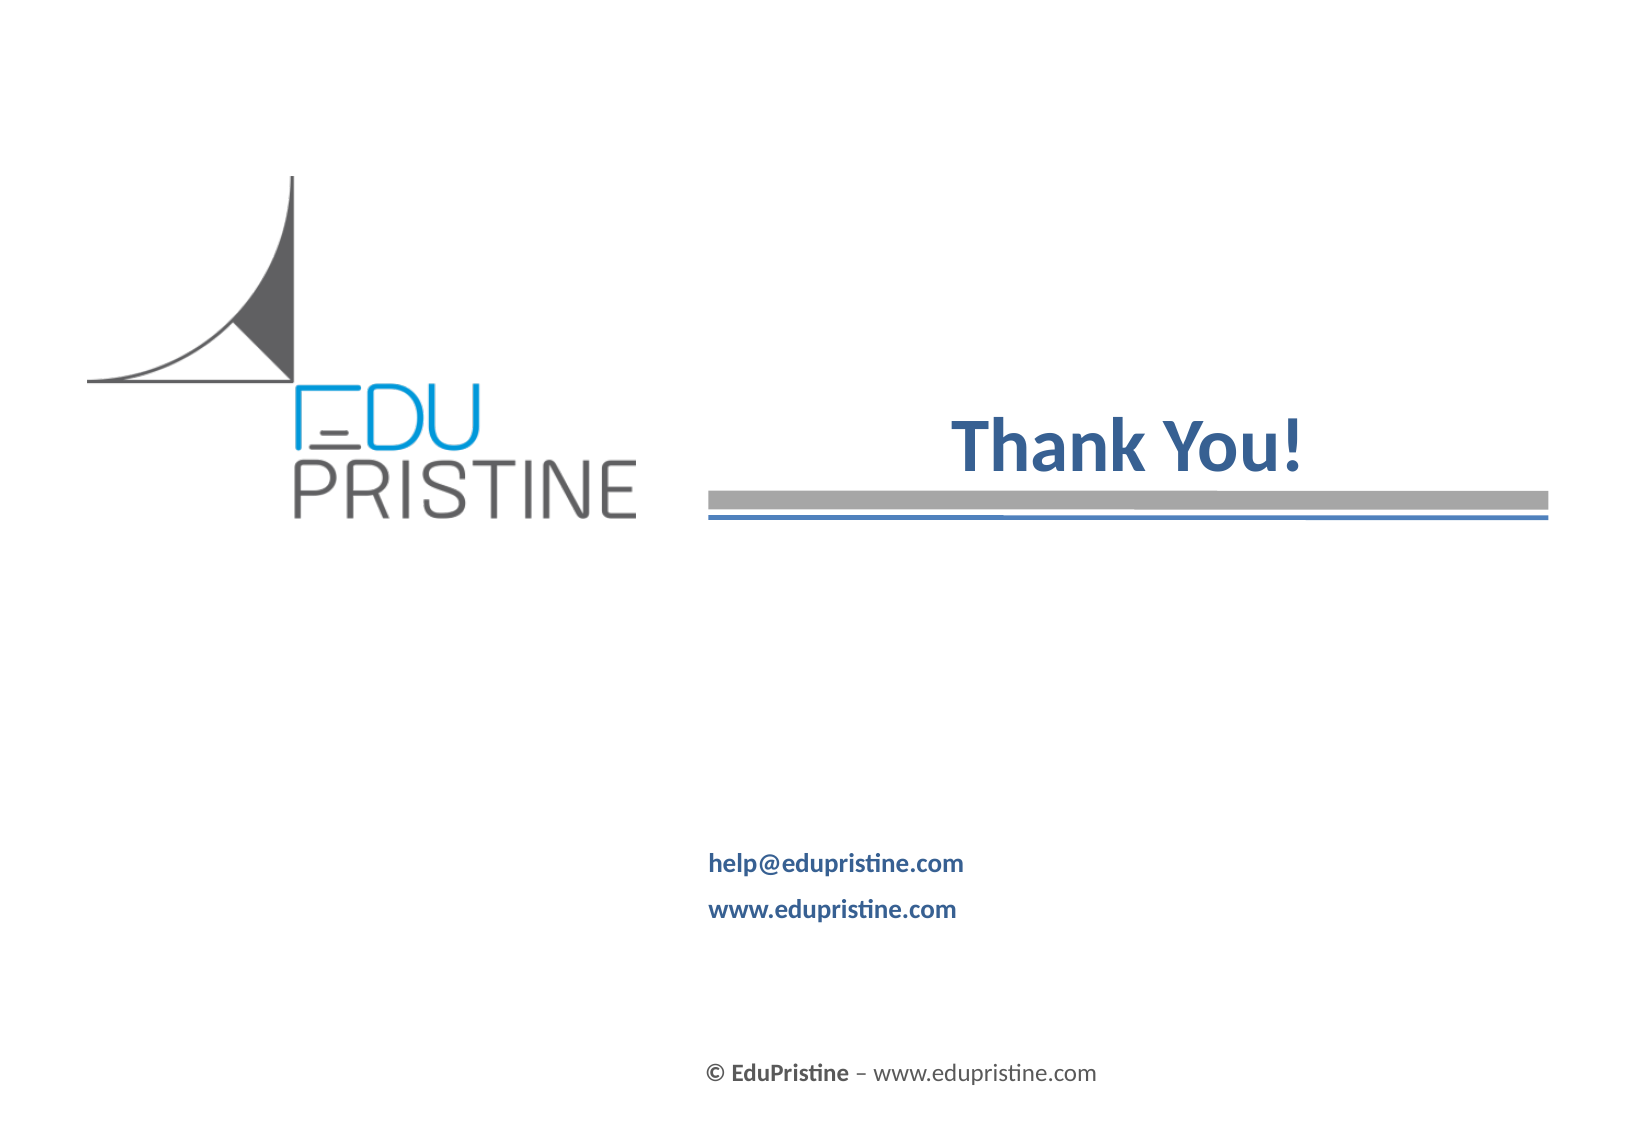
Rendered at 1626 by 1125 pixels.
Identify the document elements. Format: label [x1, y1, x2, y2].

picture [86, 175, 636, 519]
